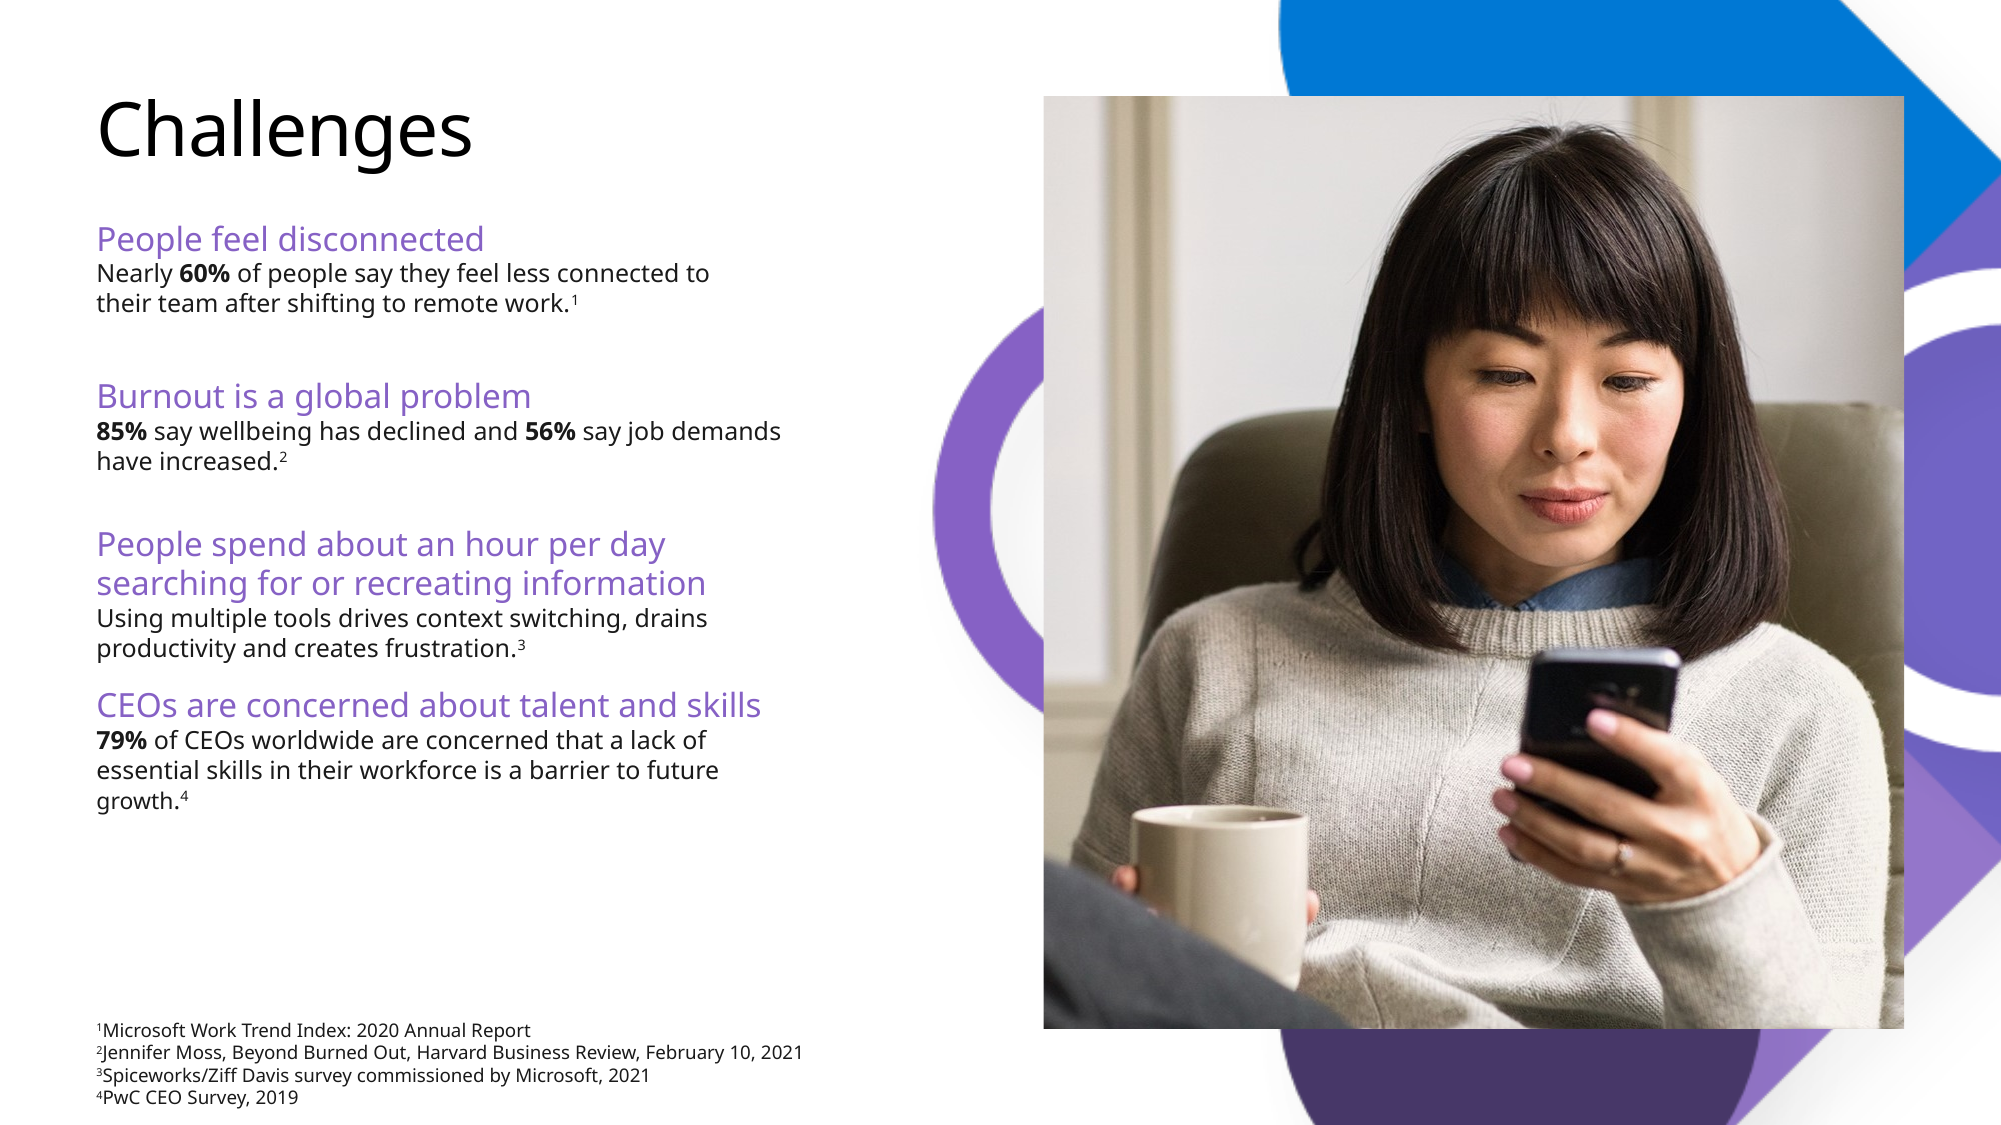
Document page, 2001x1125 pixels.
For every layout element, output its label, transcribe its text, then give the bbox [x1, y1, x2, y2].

text_box People feel disconnected Nearly 60% of people say they feel less connected to their team after shifting to remote work.1 [96, 217, 770, 318]
picture [871, 0, 2001, 1125]
text_box 1Microsoft Work Trend Index: 2020 Annual Report 2Jennifer Moss, Beyond Burned Out, Harvard Business Review, February 10, 2021 3Spiceworks/Ziff Davis survey commissioned by Microsoft, 2021 4PwC CEO Survey, 2019 [96, 1011, 871, 1116]
text_box Burnout is a global problem 85% say wellbeing has declined and 56% say job demands have increased.2 [96, 375, 787, 476]
title Challenges [96, 81, 871, 153]
text_box People spend about an hour per day searching for or recreating information Using multiple tools drives context switching, drains productivity and creates frustration.3 [96, 522, 787, 663]
text_box CEOs are concerned about talent and skills 79% of CEOs worldwide are concerned that a lack of essential skills in their workforce is a barrier to future growth.4 [96, 684, 808, 815]
